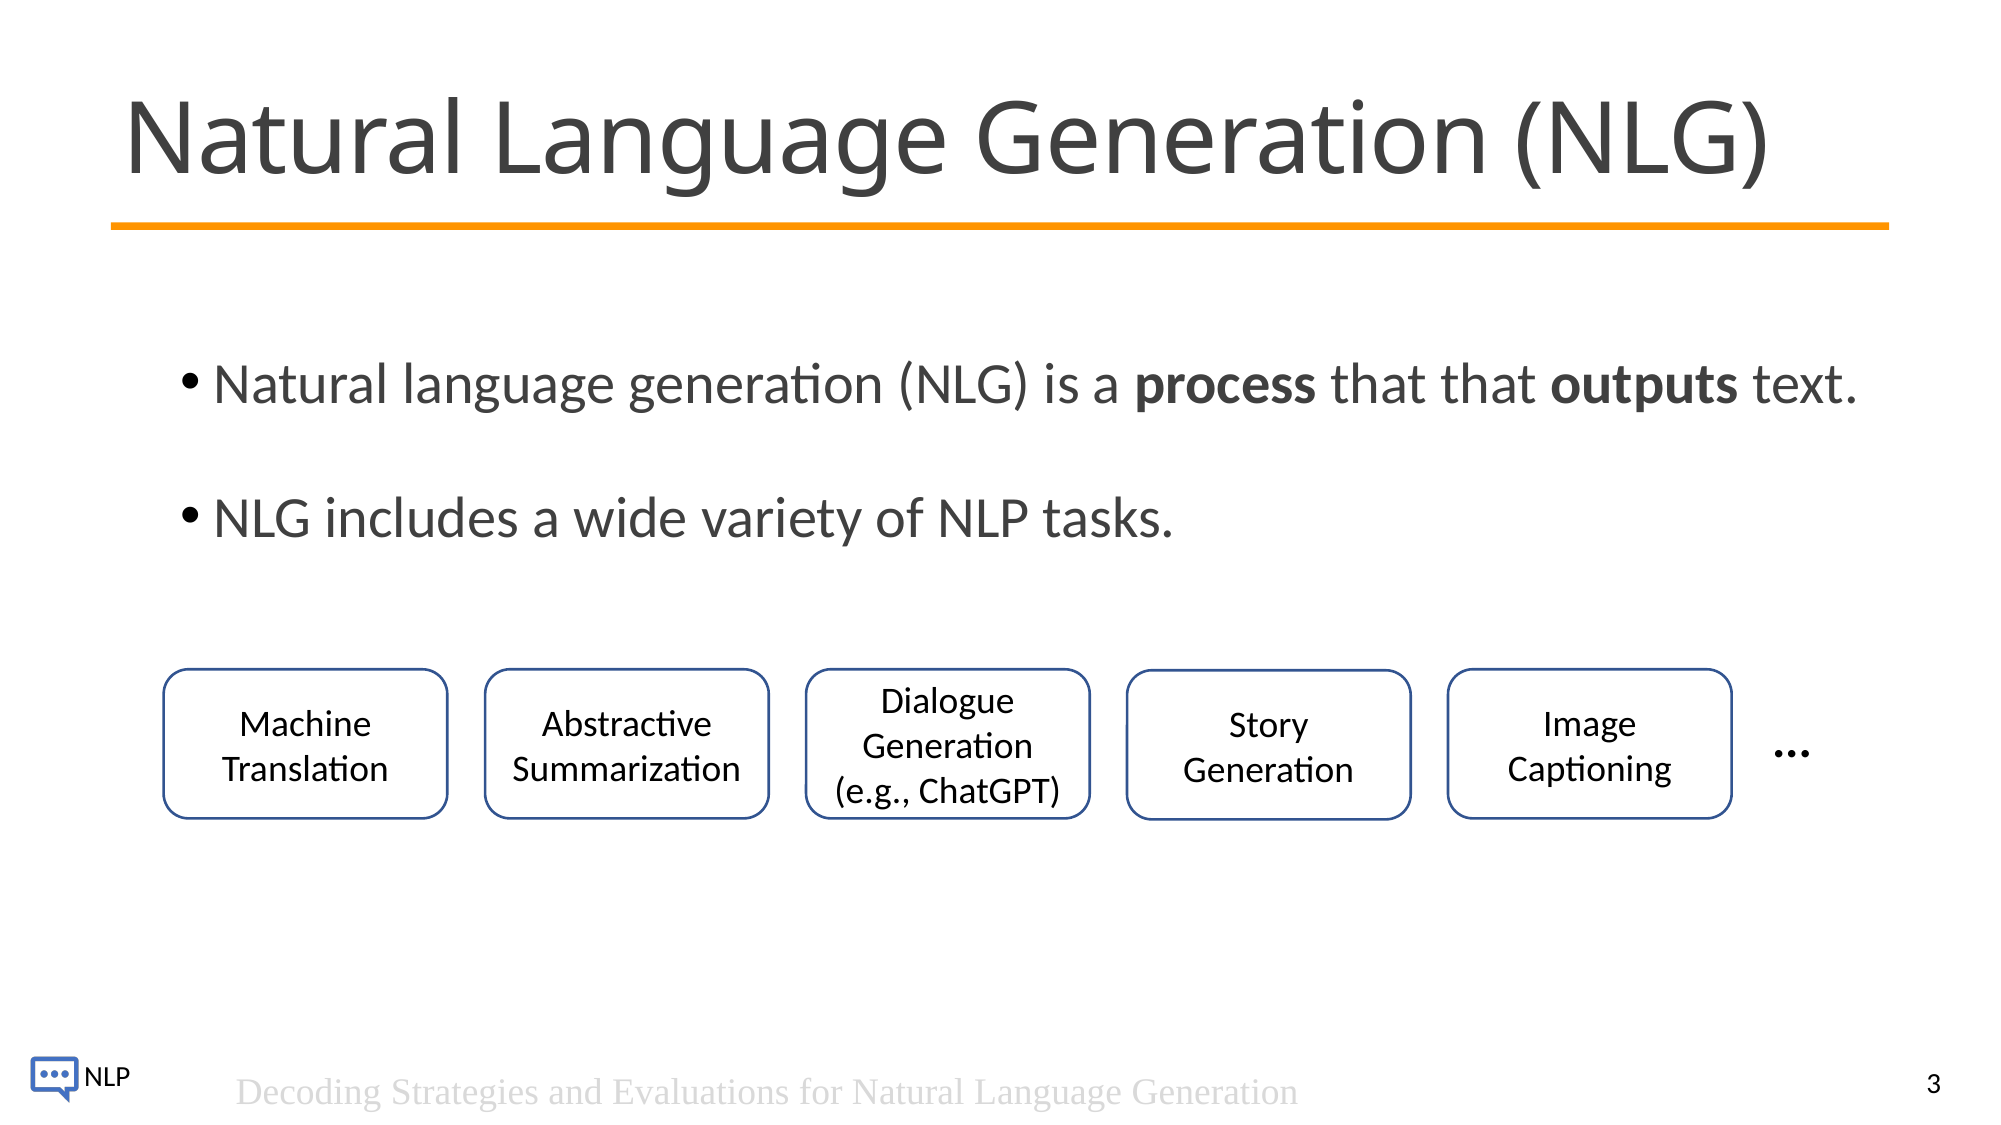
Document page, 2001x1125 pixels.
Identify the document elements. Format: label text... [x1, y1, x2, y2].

text_box Story Generation [1125, 668, 1413, 821]
text_box Decoding Strategies and Evaluations for Natural Language Generation [220, 1059, 1349, 1120]
picture [23, 1047, 86, 1110]
text_box Machine Translation [162, 667, 449, 820]
text_box Dialogue Generation (e.g., ChatGPT) [804, 667, 1092, 820]
text_box Image Captioning [1446, 667, 1733, 820]
slide_number 3 [1740, 1052, 1957, 1113]
title Natural Language Generation (NLG) [107, 58, 1899, 228]
list Natural language generation (NLG) is a process that that outputs text. NLG includes a wide variety of NLP tasks. [180, 302, 1894, 580]
text_box ... [1731, 700, 1853, 775]
text_box Abstractive Summarization [483, 667, 771, 820]
